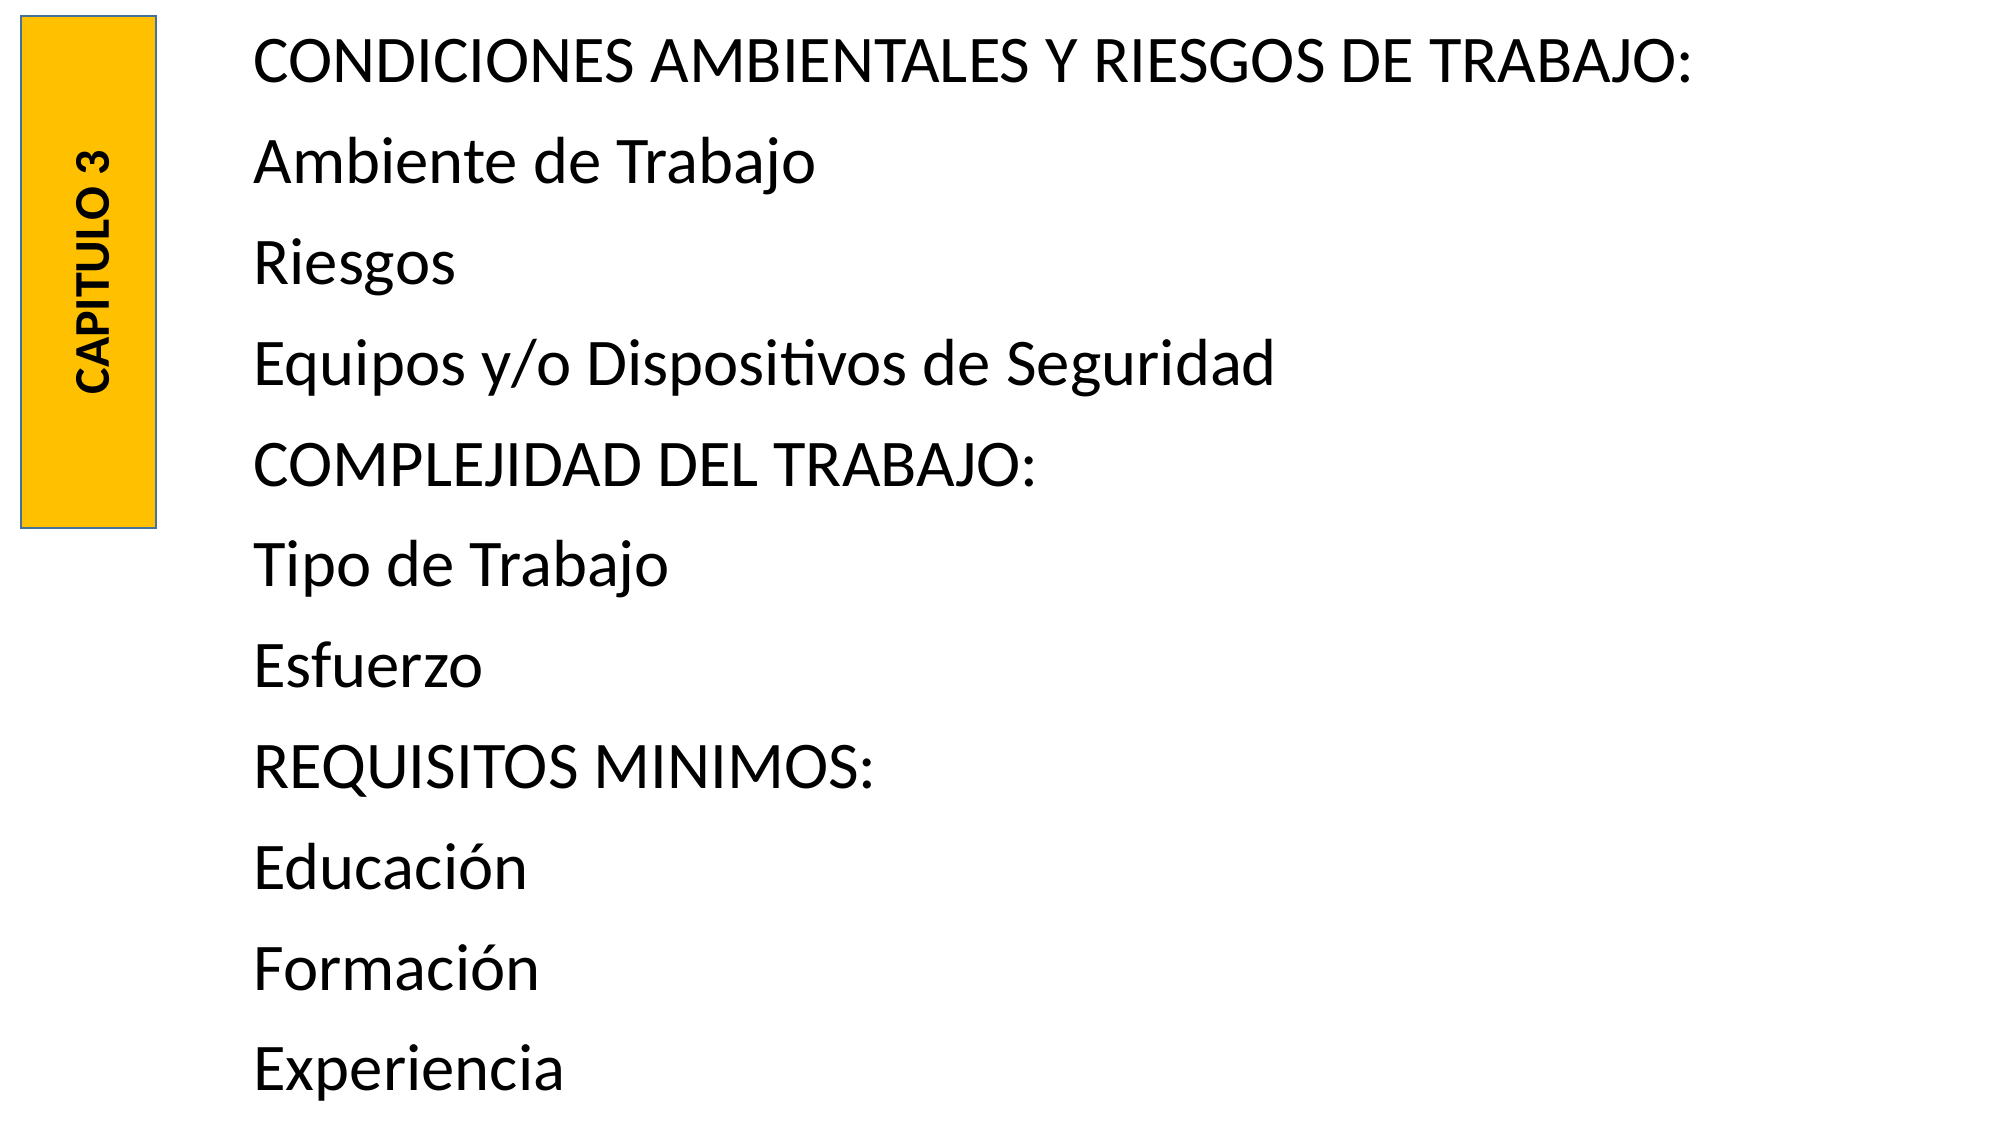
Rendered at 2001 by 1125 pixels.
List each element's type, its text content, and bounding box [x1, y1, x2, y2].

text_box CAPITULO 3 [20, 15, 157, 529]
text_box CONDICIONES AMBIENTALES Y RIESGOS DE TRABAJO: Ambiente de Trabajo Riesgos Equipos y/o Dispositivos de Seguridad COMPLEJIDAD DEL TRABAJO: Tipo de Trabajo Esfuerzo REQUISITOS MINIMOS: Educación Formación Experiencia [238, 8, 1923, 1114]
